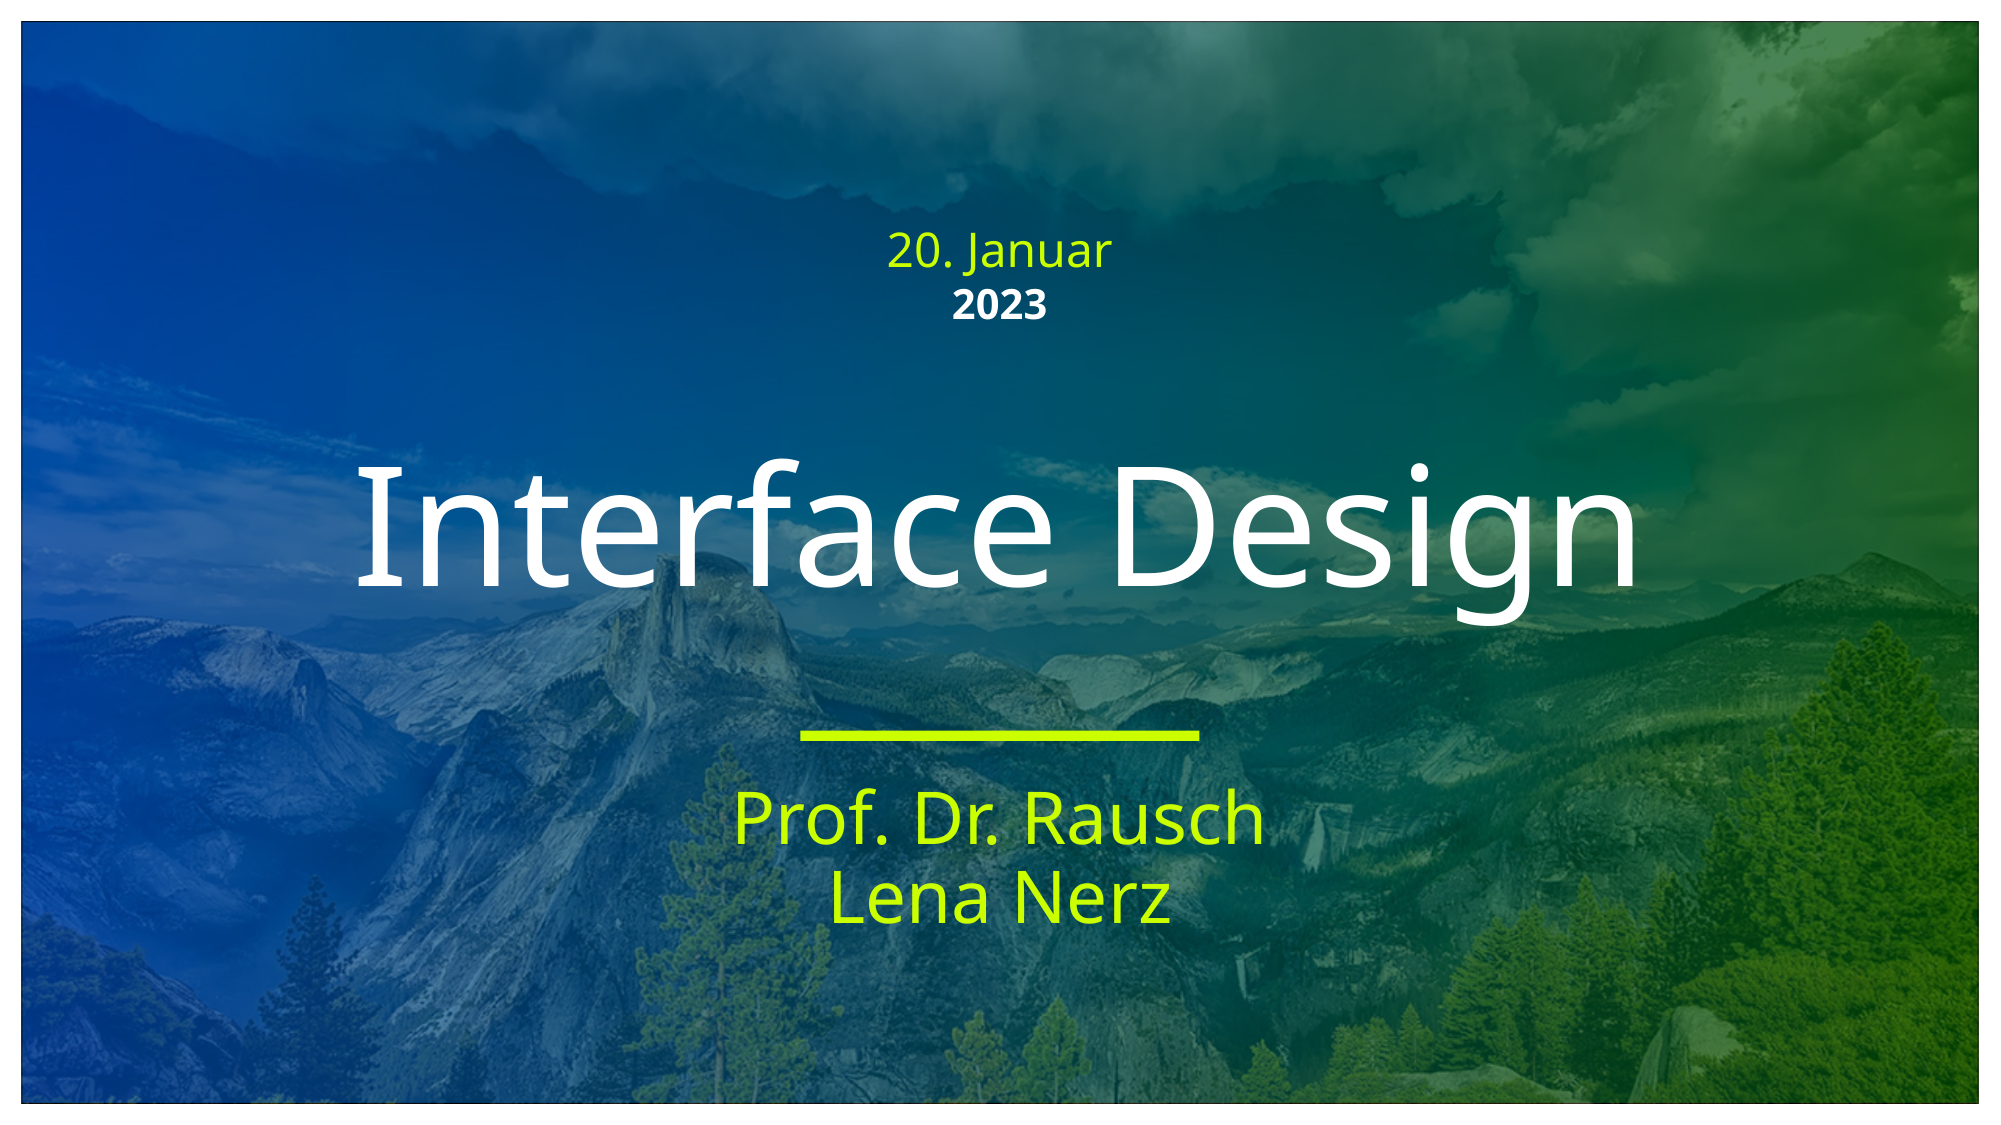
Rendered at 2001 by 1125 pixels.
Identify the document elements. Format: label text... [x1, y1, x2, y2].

picture [21, 21, 1979, 1104]
title Interface Design [170, 345, 1830, 720]
list 2023 [641, 275, 1359, 329]
list Prof. Dr. Rausch Lena Nerz [172, 774, 1828, 955]
list 20. Januar [641, 218, 1359, 272]
